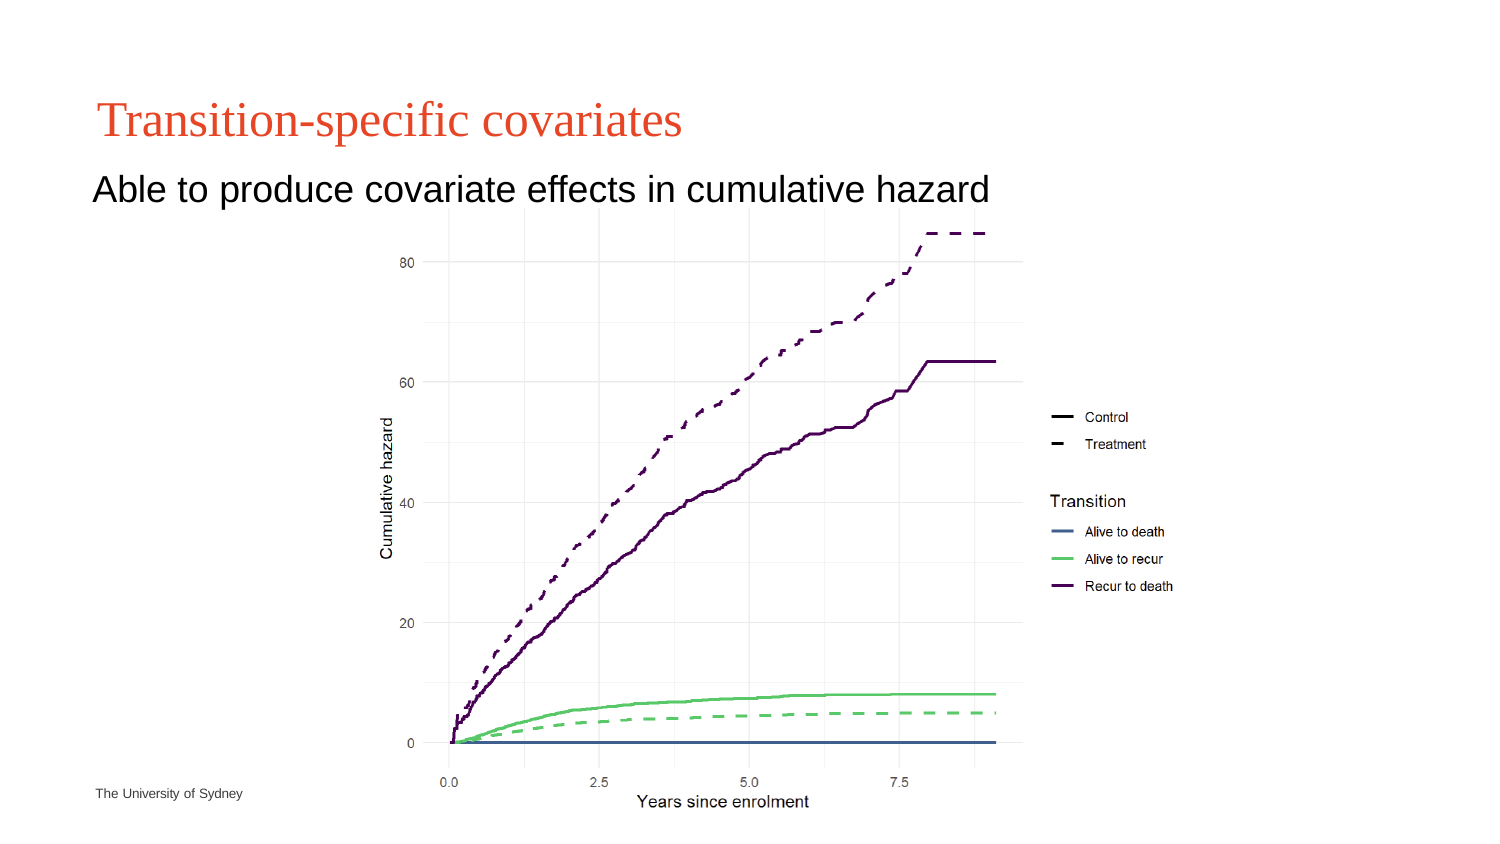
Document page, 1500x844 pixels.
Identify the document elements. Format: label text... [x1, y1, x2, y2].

title Transition-specific covariates [94, 84, 1406, 228]
text_box Able to produce covariate effects in cumulative hazard [77, 134, 1375, 218]
picture [373, 203, 1175, 814]
